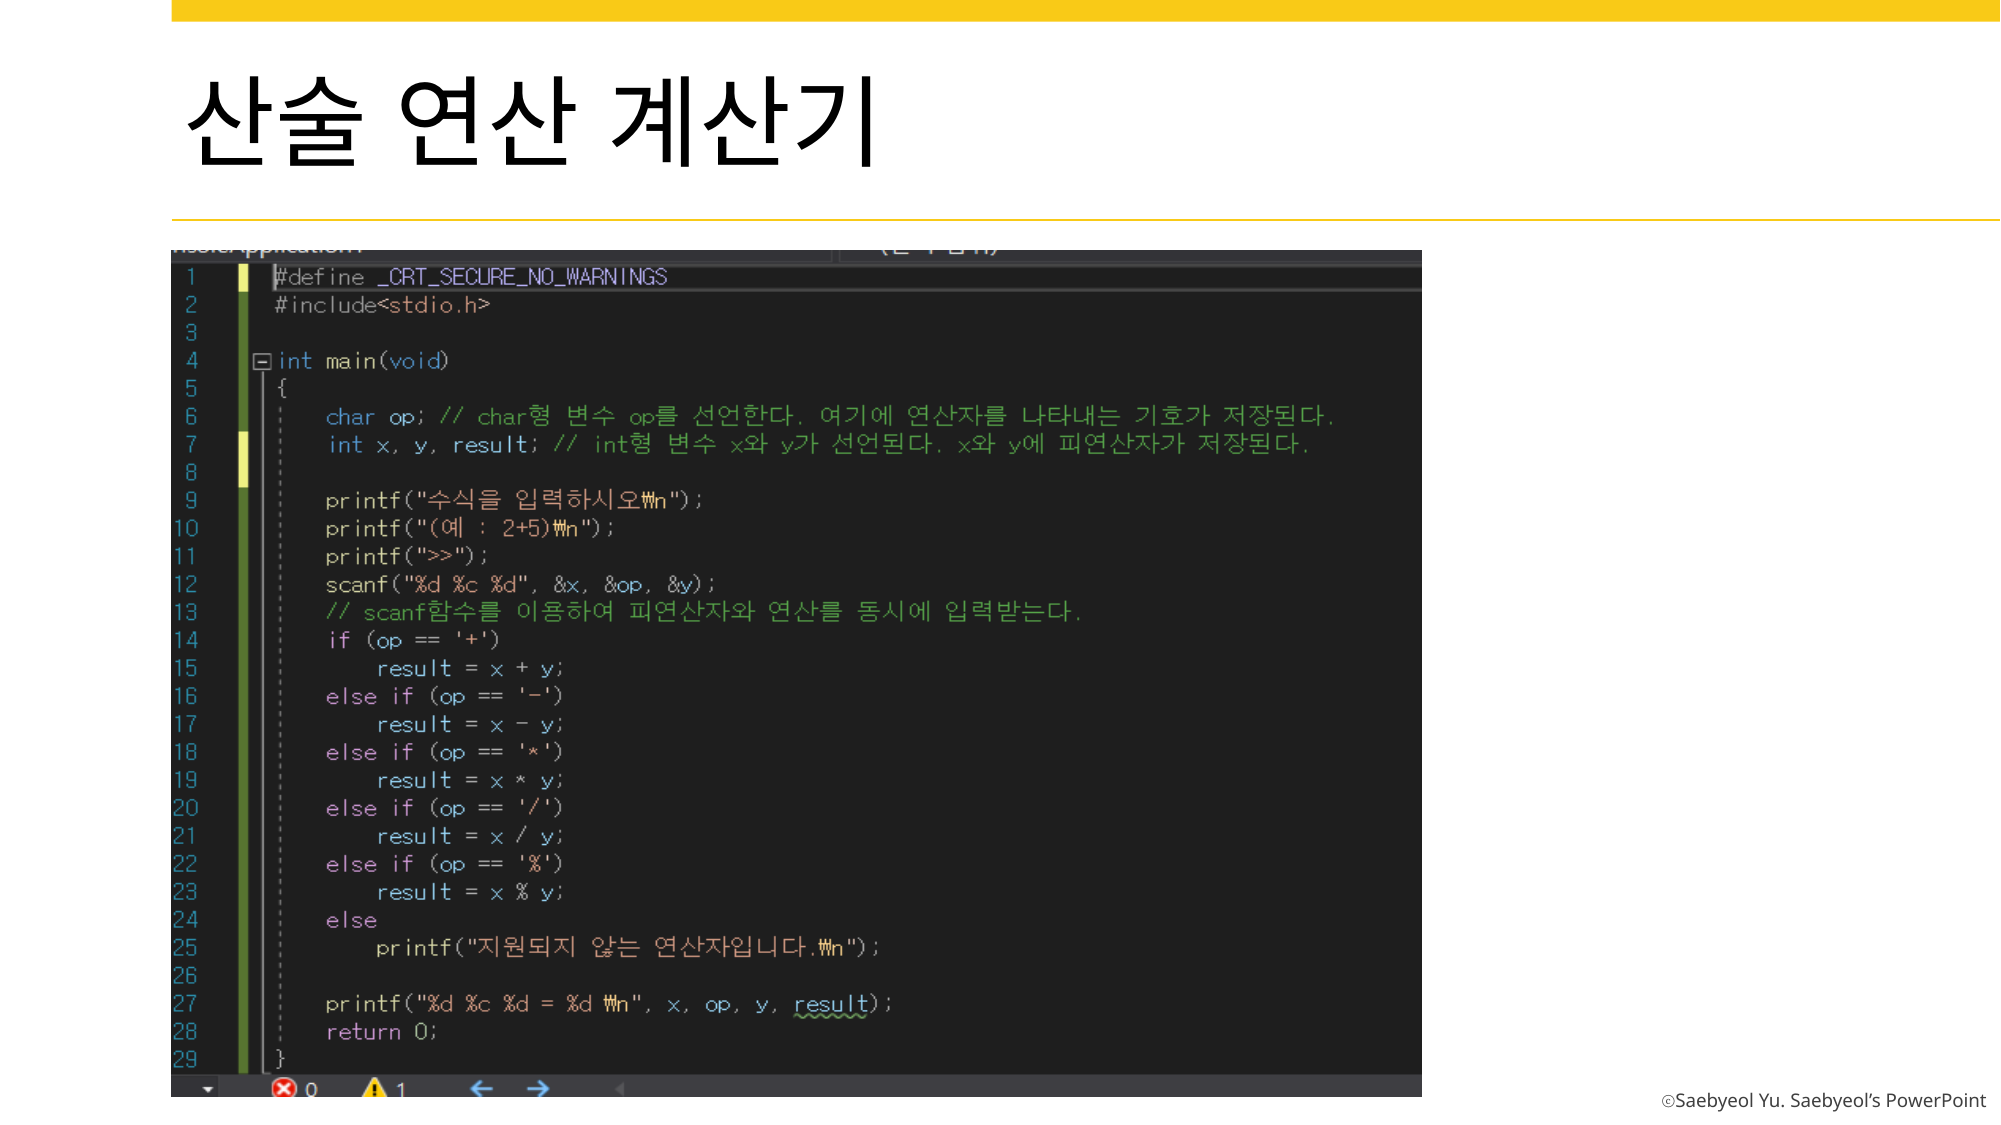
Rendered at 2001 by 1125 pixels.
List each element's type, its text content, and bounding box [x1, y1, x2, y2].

picture [171, 250, 1423, 1097]
text_box [171, 0, 2000, 23]
text_box 산술 연산 계산기 [168, 52, 899, 188]
